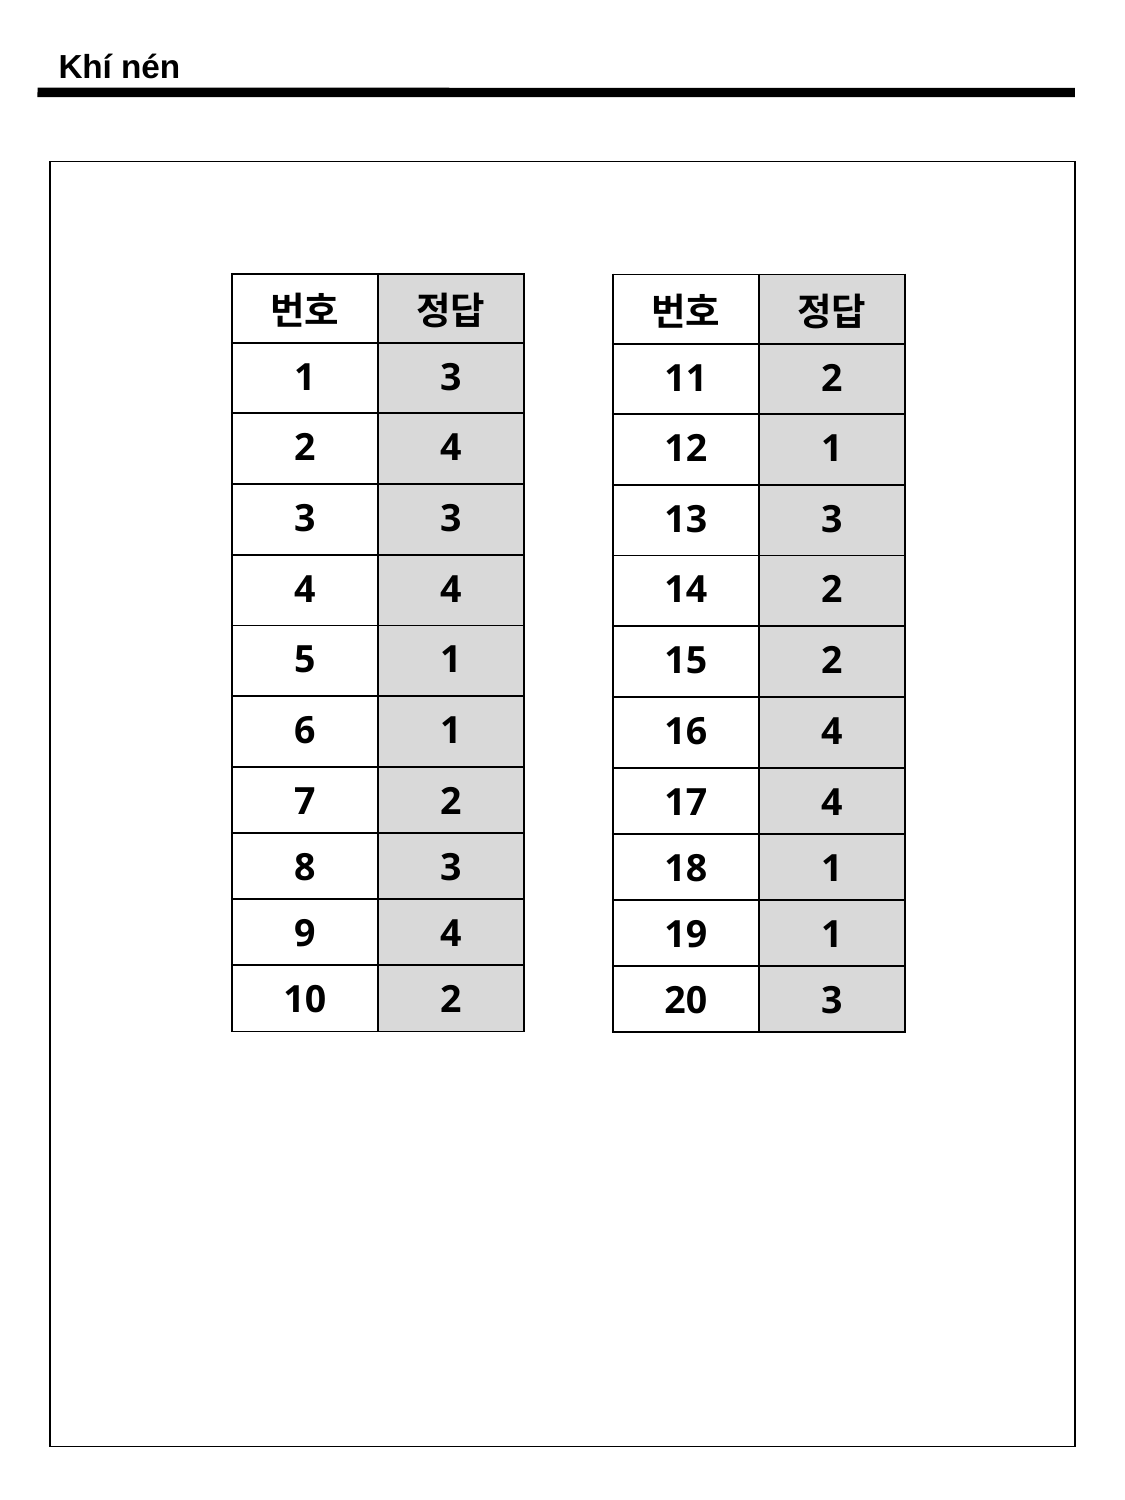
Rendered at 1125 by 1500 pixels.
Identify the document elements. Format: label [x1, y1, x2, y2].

table_cell [379, 626, 523, 695]
table_cell [233, 768, 377, 832]
table_cell [233, 556, 377, 625]
table_cell [379, 485, 523, 554]
table_cell [233, 485, 377, 554]
table_cell [760, 769, 904, 833]
table_cell [614, 415, 758, 484]
table_cell [614, 967, 758, 1031]
table_cell [233, 966, 377, 1031]
table_cell [379, 414, 523, 483]
table_cell [379, 834, 523, 898]
text_box [50, 161, 1075, 1447]
table_cell [233, 414, 377, 483]
table_cell [379, 556, 523, 625]
table_cell [760, 627, 904, 696]
table_header [614, 275, 758, 343]
text_box [37, 37, 1075, 93]
table_cell [379, 344, 523, 412]
table_cell [614, 556, 758, 625]
table_cell [760, 415, 904, 484]
table_cell [379, 966, 523, 1031]
table_cell [760, 967, 904, 1031]
table_cell [614, 698, 758, 767]
table_cell [614, 769, 758, 833]
table_cell [233, 834, 377, 898]
table_cell [614, 835, 758, 899]
table_cell [233, 626, 377, 695]
table_cell [233, 697, 377, 766]
table_cell [614, 901, 758, 965]
table_header [379, 275, 523, 342]
table_cell [614, 345, 758, 413]
table_cell [233, 344, 377, 412]
table_cell [760, 698, 904, 767]
table_cell [233, 900, 377, 964]
table_header [760, 275, 904, 343]
table_cell [760, 486, 904, 555]
table_cell [379, 900, 523, 964]
table_cell [760, 901, 904, 965]
table_header [233, 275, 377, 342]
table_cell [760, 345, 904, 413]
table_cell [379, 697, 523, 766]
table_cell [760, 835, 904, 899]
table_cell [379, 768, 523, 832]
table_cell [760, 556, 904, 625]
table_cell [614, 486, 758, 555]
table_cell [614, 627, 758, 696]
